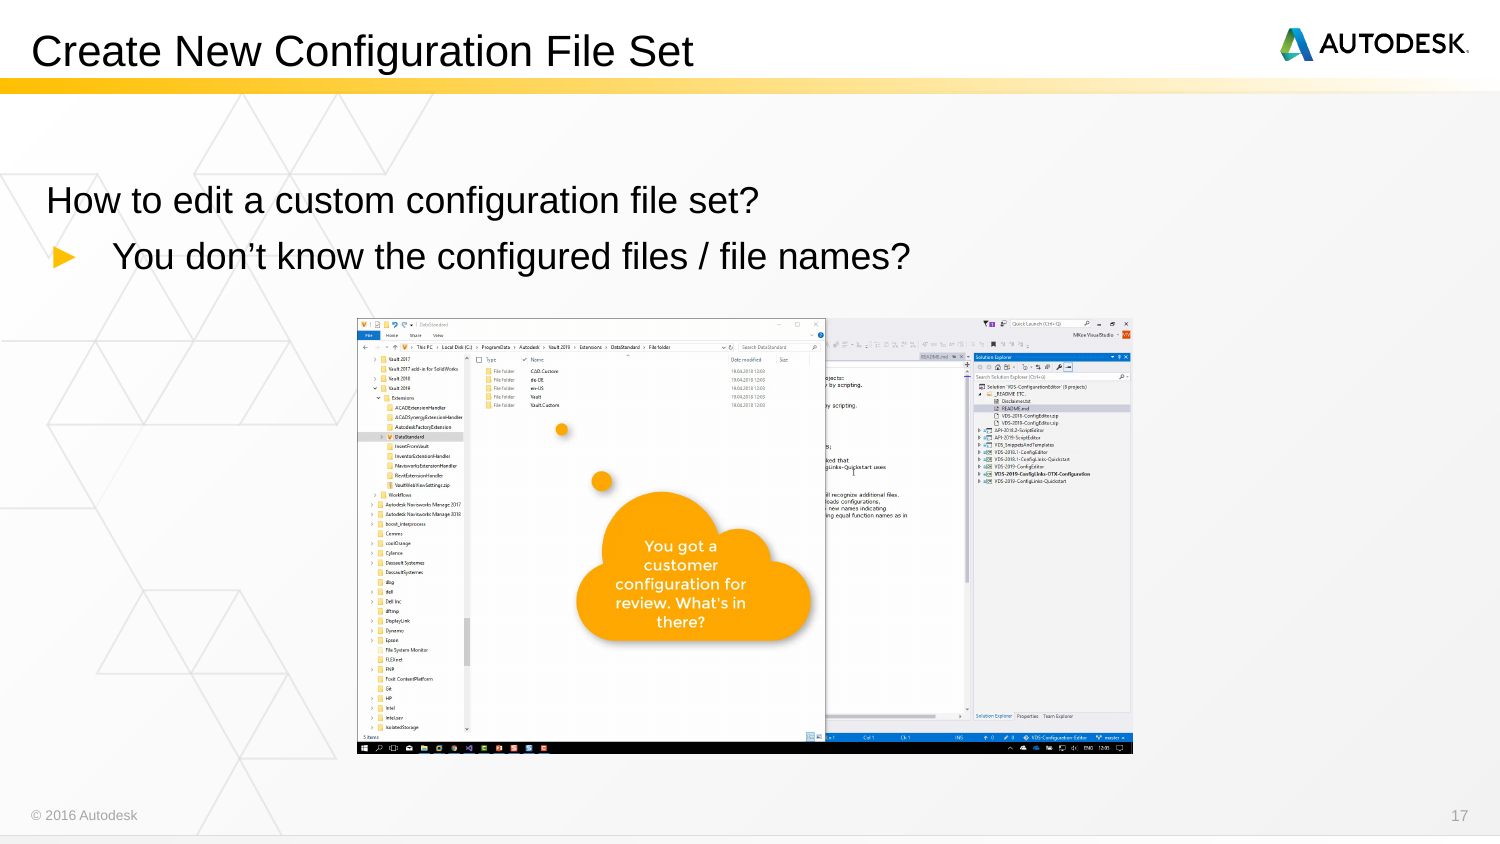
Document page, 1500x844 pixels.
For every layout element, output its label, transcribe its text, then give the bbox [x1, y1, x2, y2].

list How to edit a custom configuration file set? You don’t know the configured files / file names? [31, 174, 1460, 790]
picture [1280, 28, 1469, 61]
list Create New Configuration File Set [31, 10, 1263, 79]
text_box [356, 317, 1134, 755]
